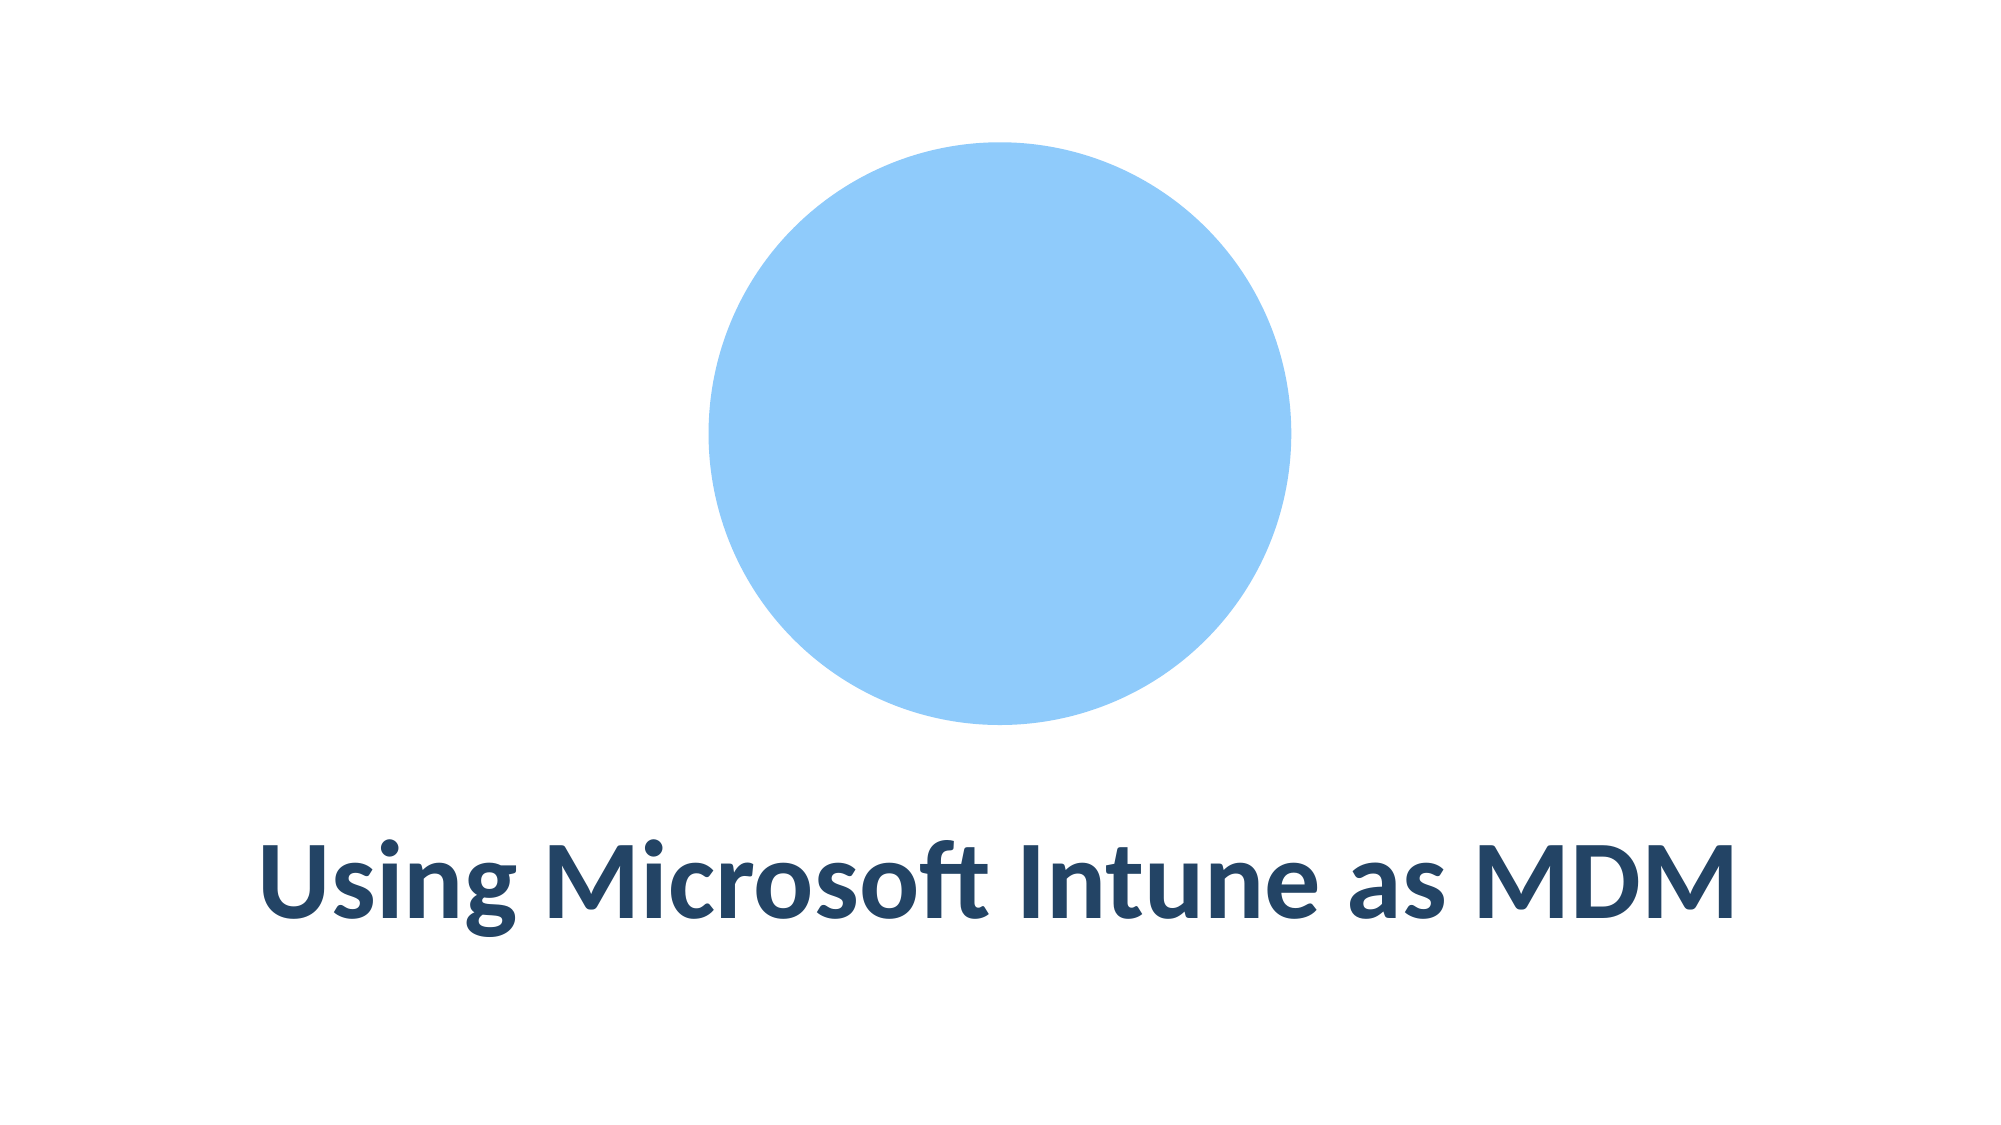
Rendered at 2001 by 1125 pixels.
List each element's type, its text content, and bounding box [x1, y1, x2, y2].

list Using Microsoft Intune as MDM [100, 807, 1900, 934]
